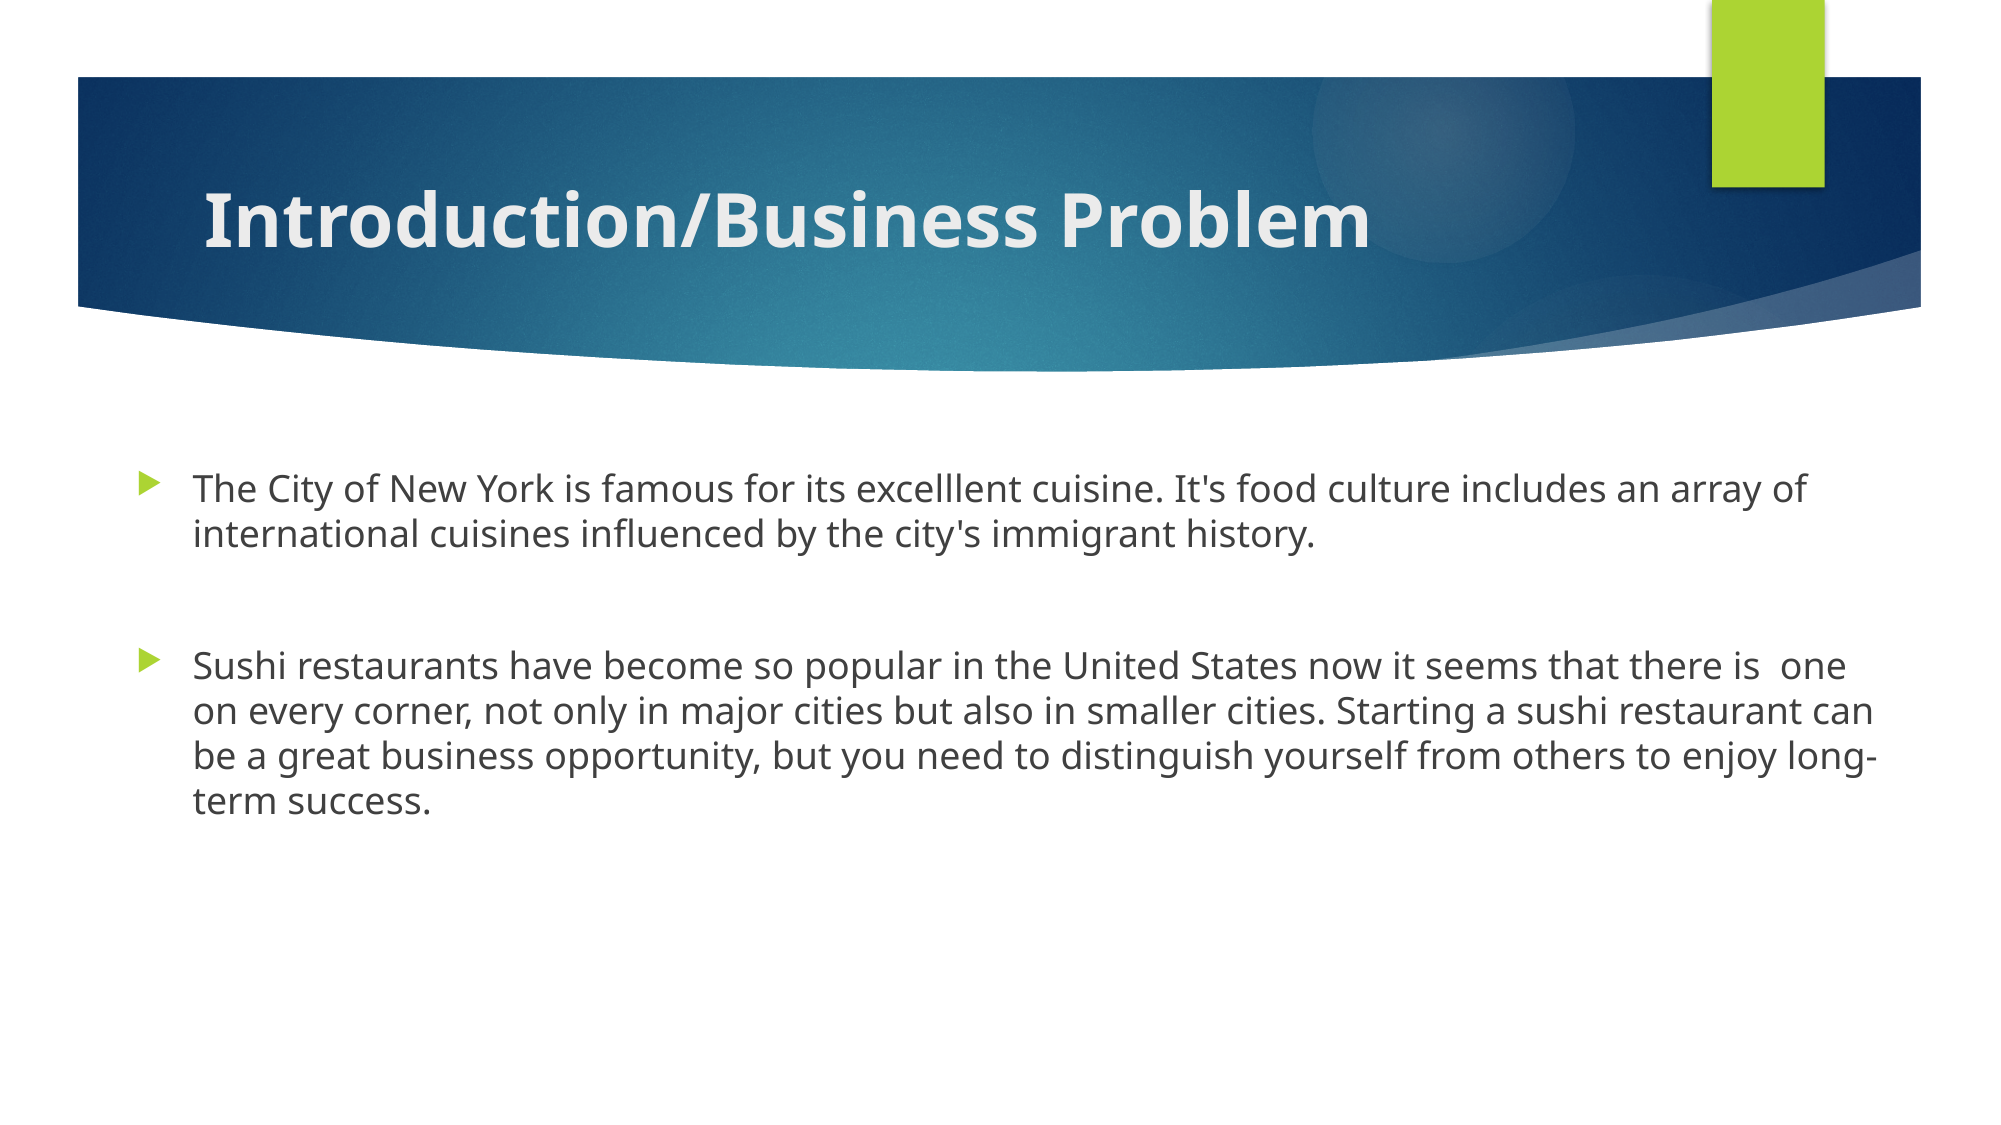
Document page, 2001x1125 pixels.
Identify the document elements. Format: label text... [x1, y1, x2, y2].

title Introduction/Business Problem [189, 159, 1627, 276]
list The City of New York is famous for its excelllent cuisine. It's food culture includes an array of international cuisines influenced by the city's immigrant history. Sushi restaurants have become so popular in the United States now it seems that there is one on every corner, not only in major cities but also in smaller cities. Starting a sushi restaurant can be a great business opportunity, but you need to distinguish yourself from others to enjoy long-term success. [121, 391, 1902, 1042]
